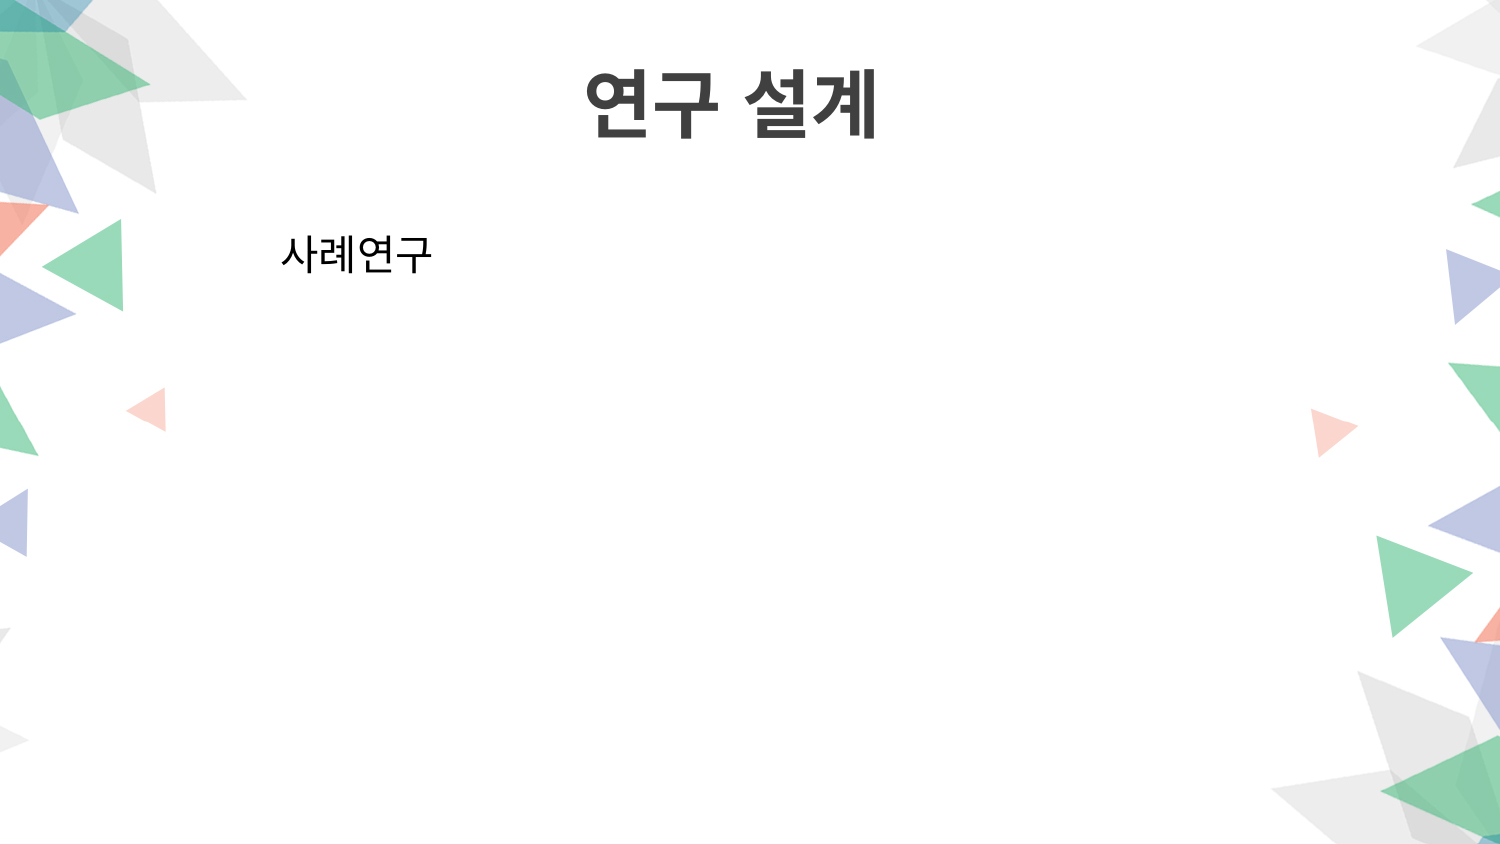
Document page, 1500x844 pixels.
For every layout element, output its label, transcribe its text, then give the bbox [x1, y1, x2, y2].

text_box 사례연구 [265, 221, 892, 286]
picture [0, 0, 1500, 844]
text_box 연구 설계 [0, 55, 1483, 151]
